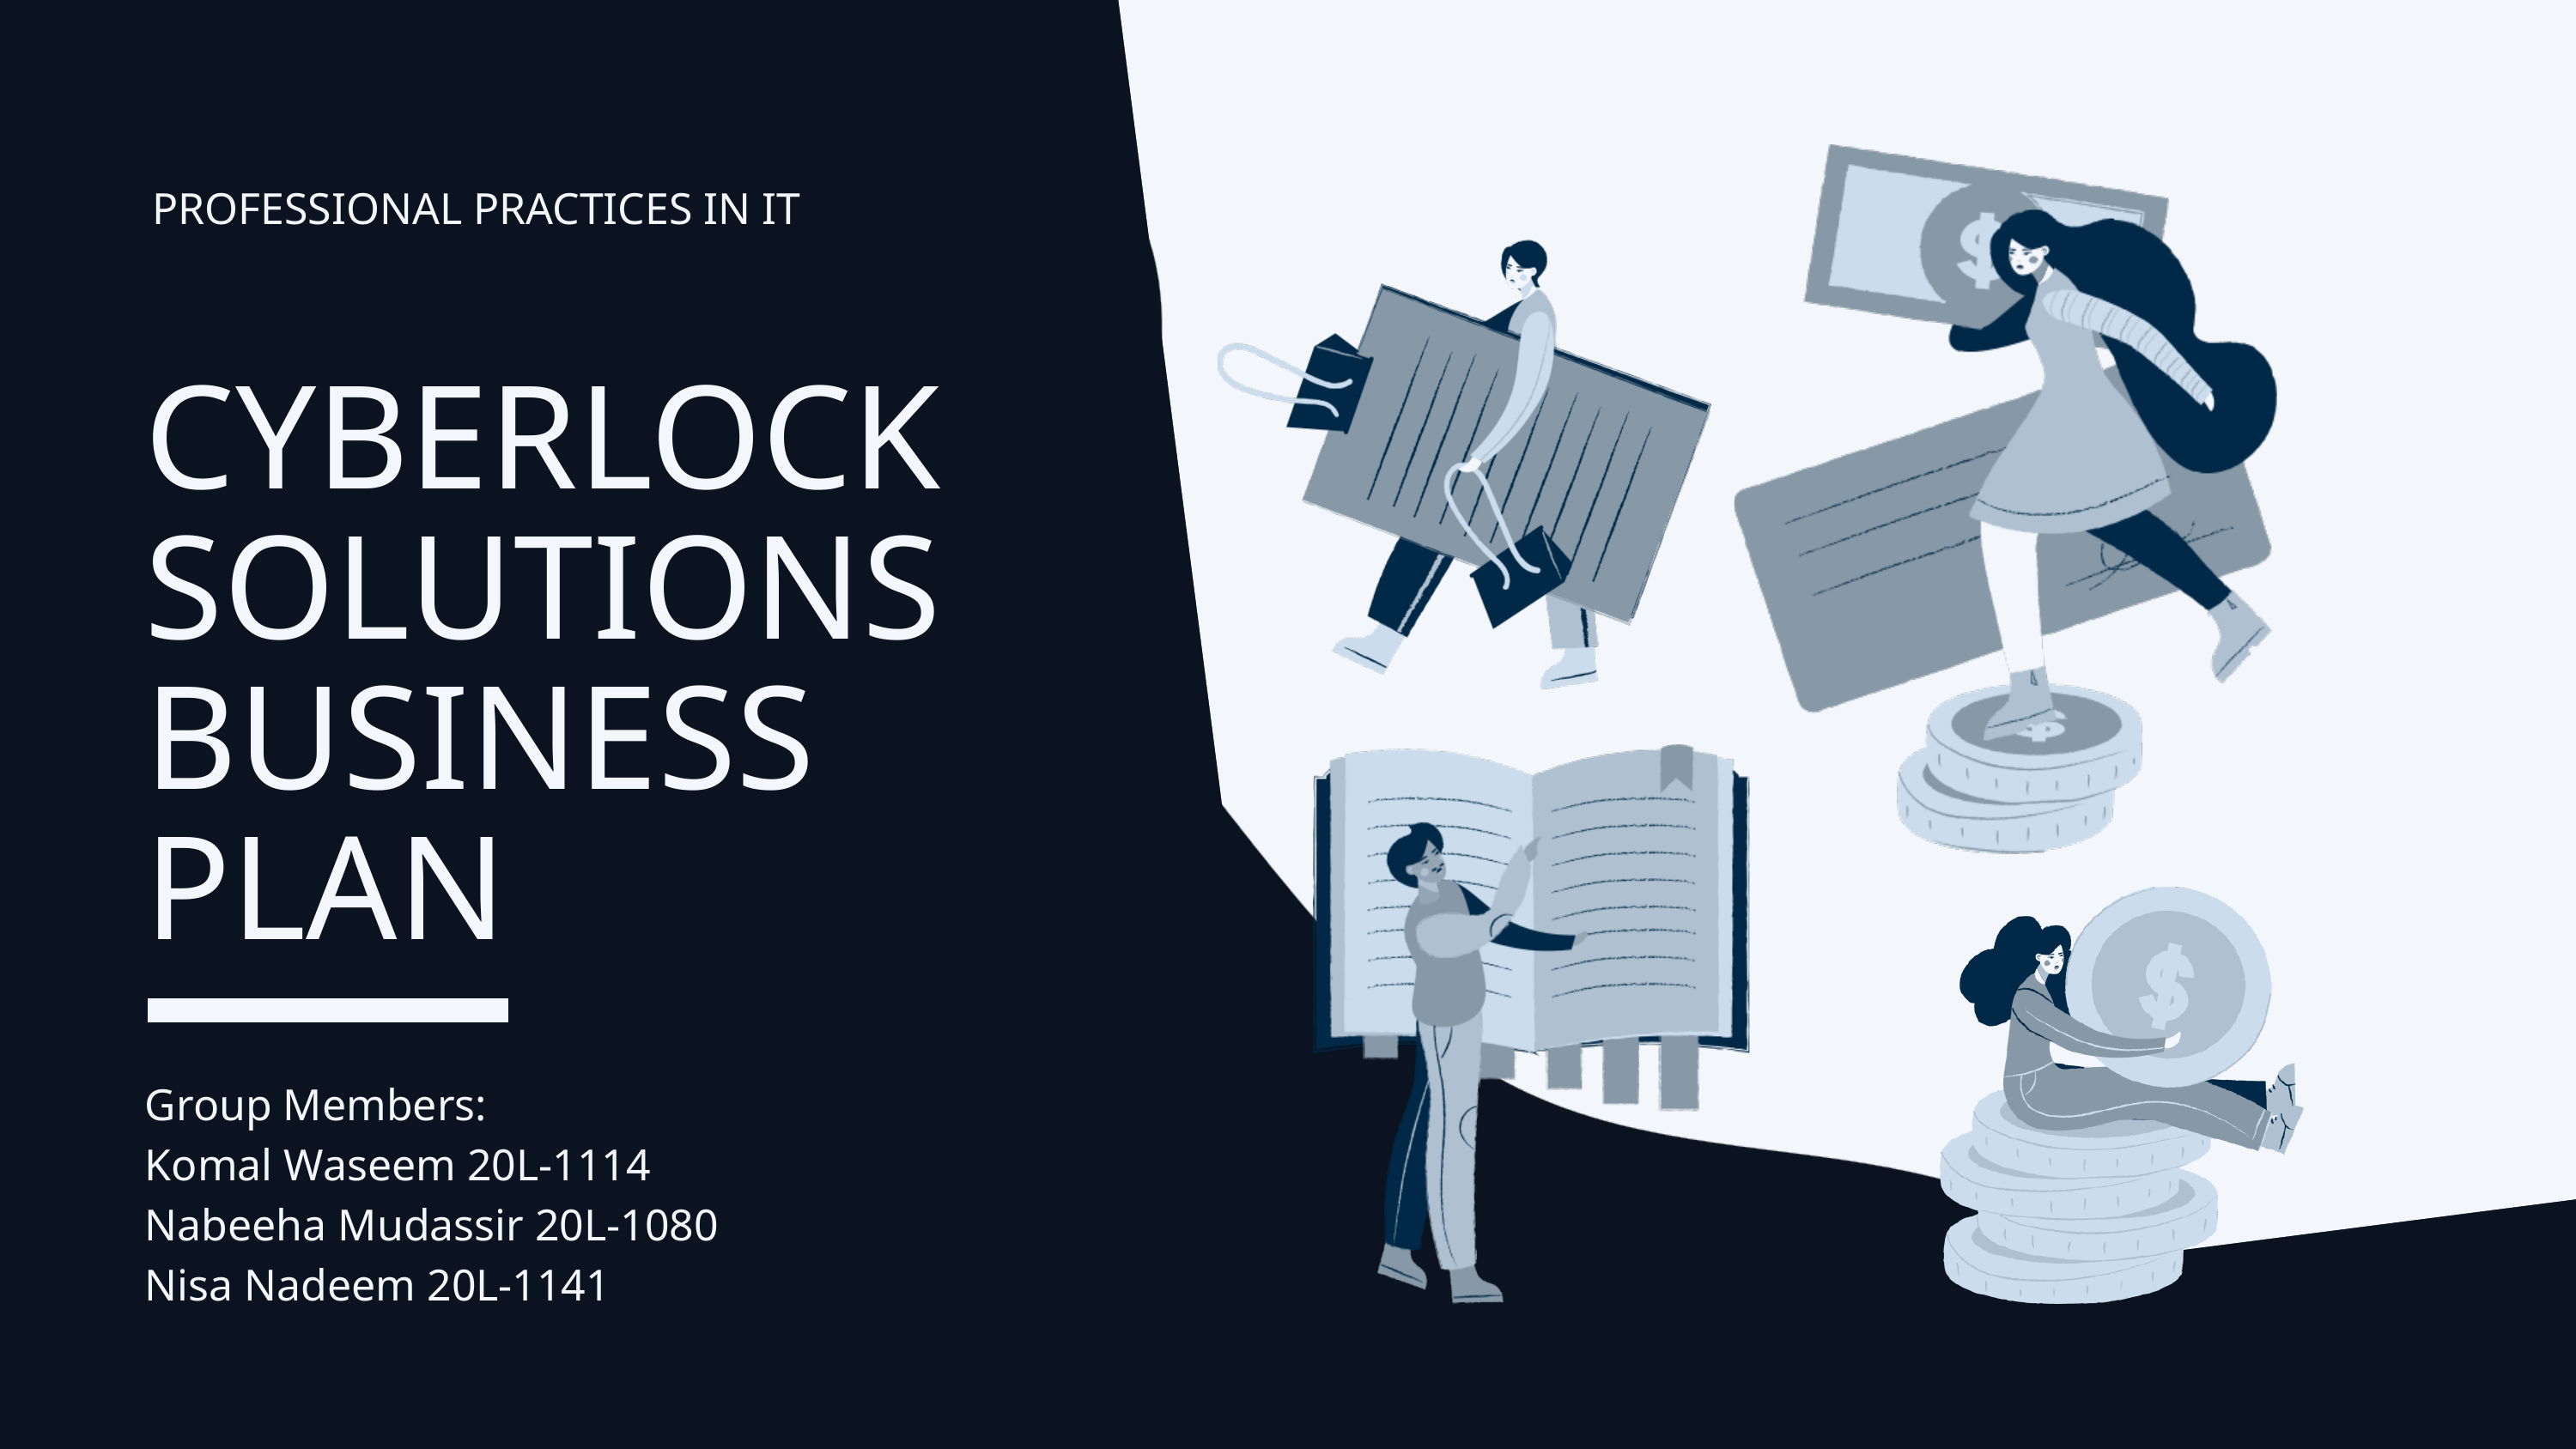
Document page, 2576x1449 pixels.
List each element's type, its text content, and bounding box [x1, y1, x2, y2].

text_box [1940, 878, 2304, 1304]
text_box PROFESSIONAL PRACTICES IN IT [152, 204, 927, 233]
text_box Group Members: Komal Waseem 20L-1114 Nabeeha Mudassir 20L-1080 Nisa Nadeem 20L-1141 [144, 1069, 867, 1310]
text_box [147, 998, 508, 1023]
text_box [1734, 144, 2277, 854]
text_box [1118, 0, 2576, 1365]
text_box [1313, 744, 1750, 1304]
text_box [1217, 238, 1711, 690]
text_box CYBERLOCK SOLUTIONS BUSINESS PLAN [144, 367, 1076, 969]
